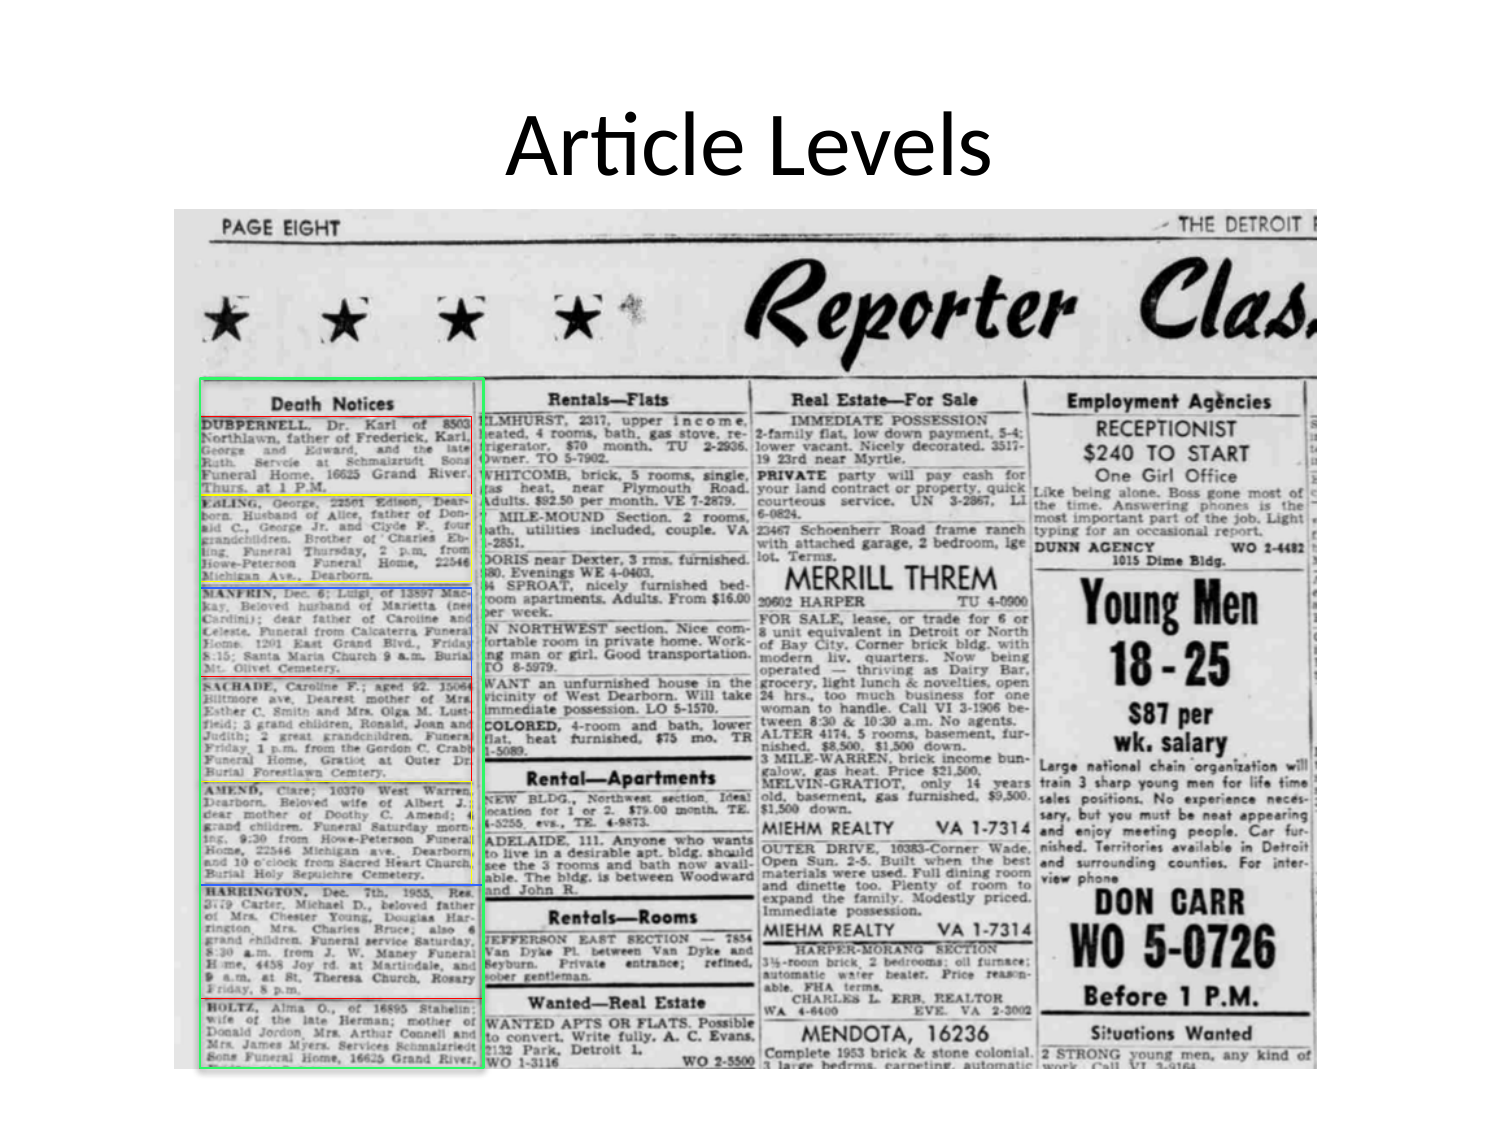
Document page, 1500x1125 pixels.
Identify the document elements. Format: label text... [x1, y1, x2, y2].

title Article Levels [75, 45, 1425, 233]
picture [174, 209, 1318, 1069]
